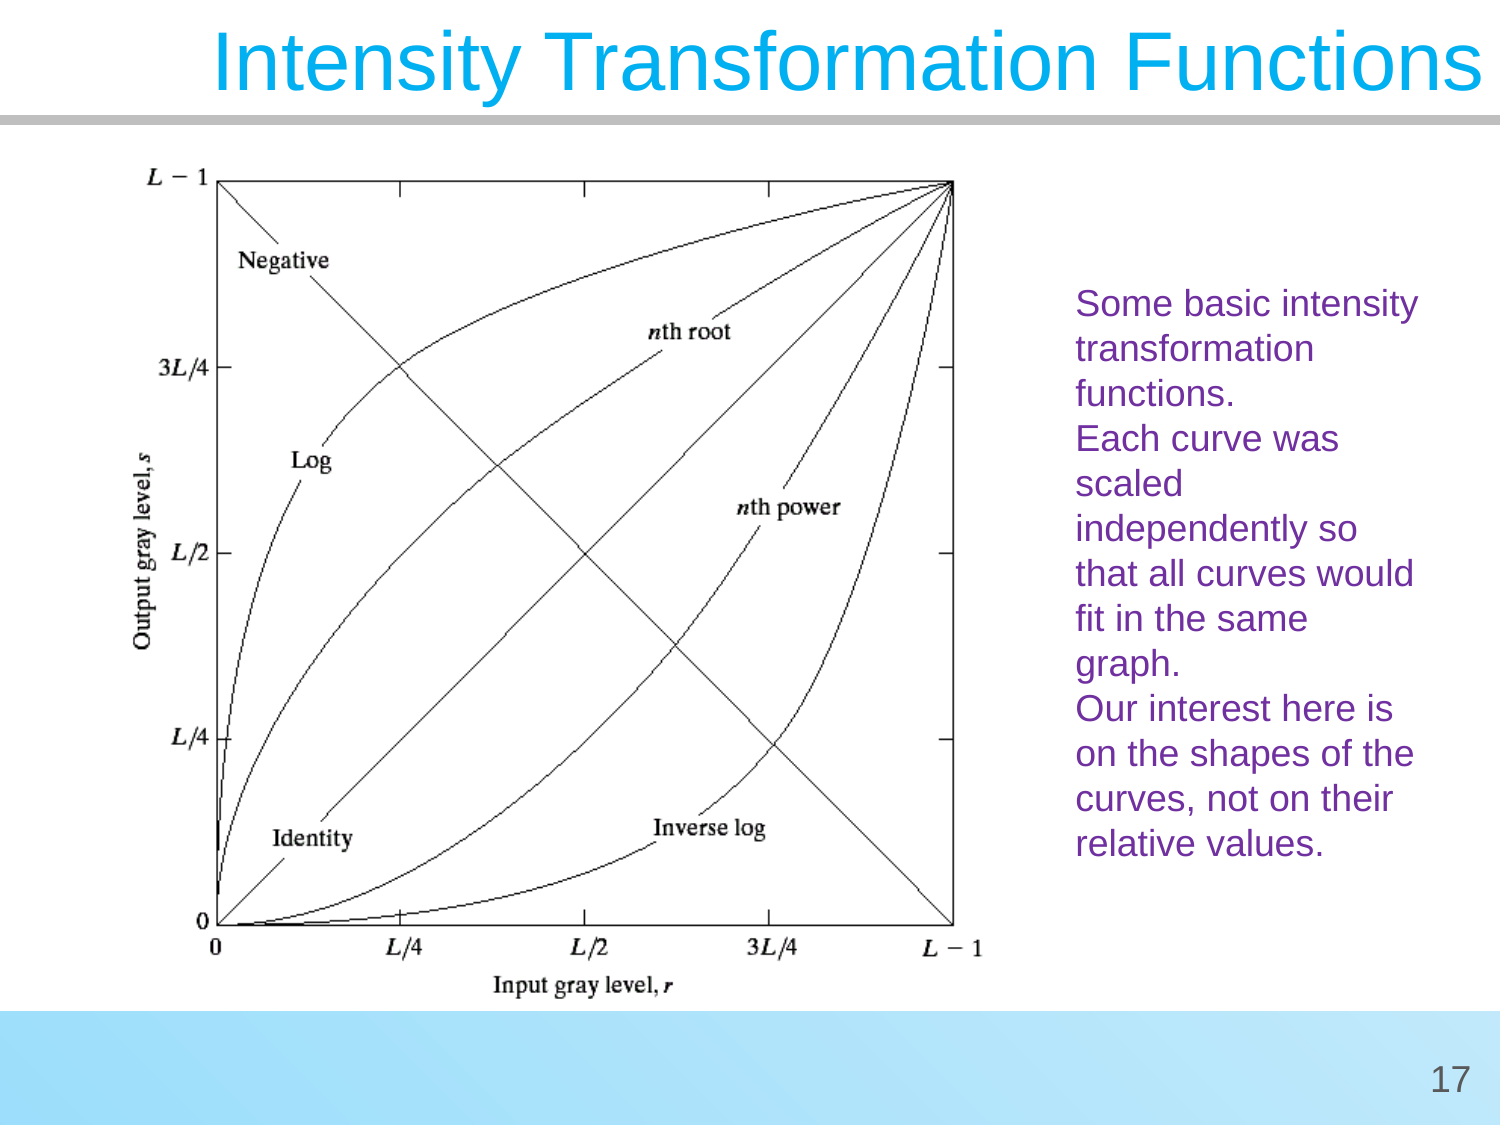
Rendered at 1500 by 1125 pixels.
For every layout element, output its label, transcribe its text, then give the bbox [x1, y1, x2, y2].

text_box Intensity Transformation Functions [0, 0, 1500, 121]
text_box Some basic intensity transformation functions. Each curve was scaled independently so that all curves would fit in the same graph. Our interest here is on the shapes of the curves, not on their relative values. [1060, 271, 1440, 871]
picture [110, 158, 990, 1002]
